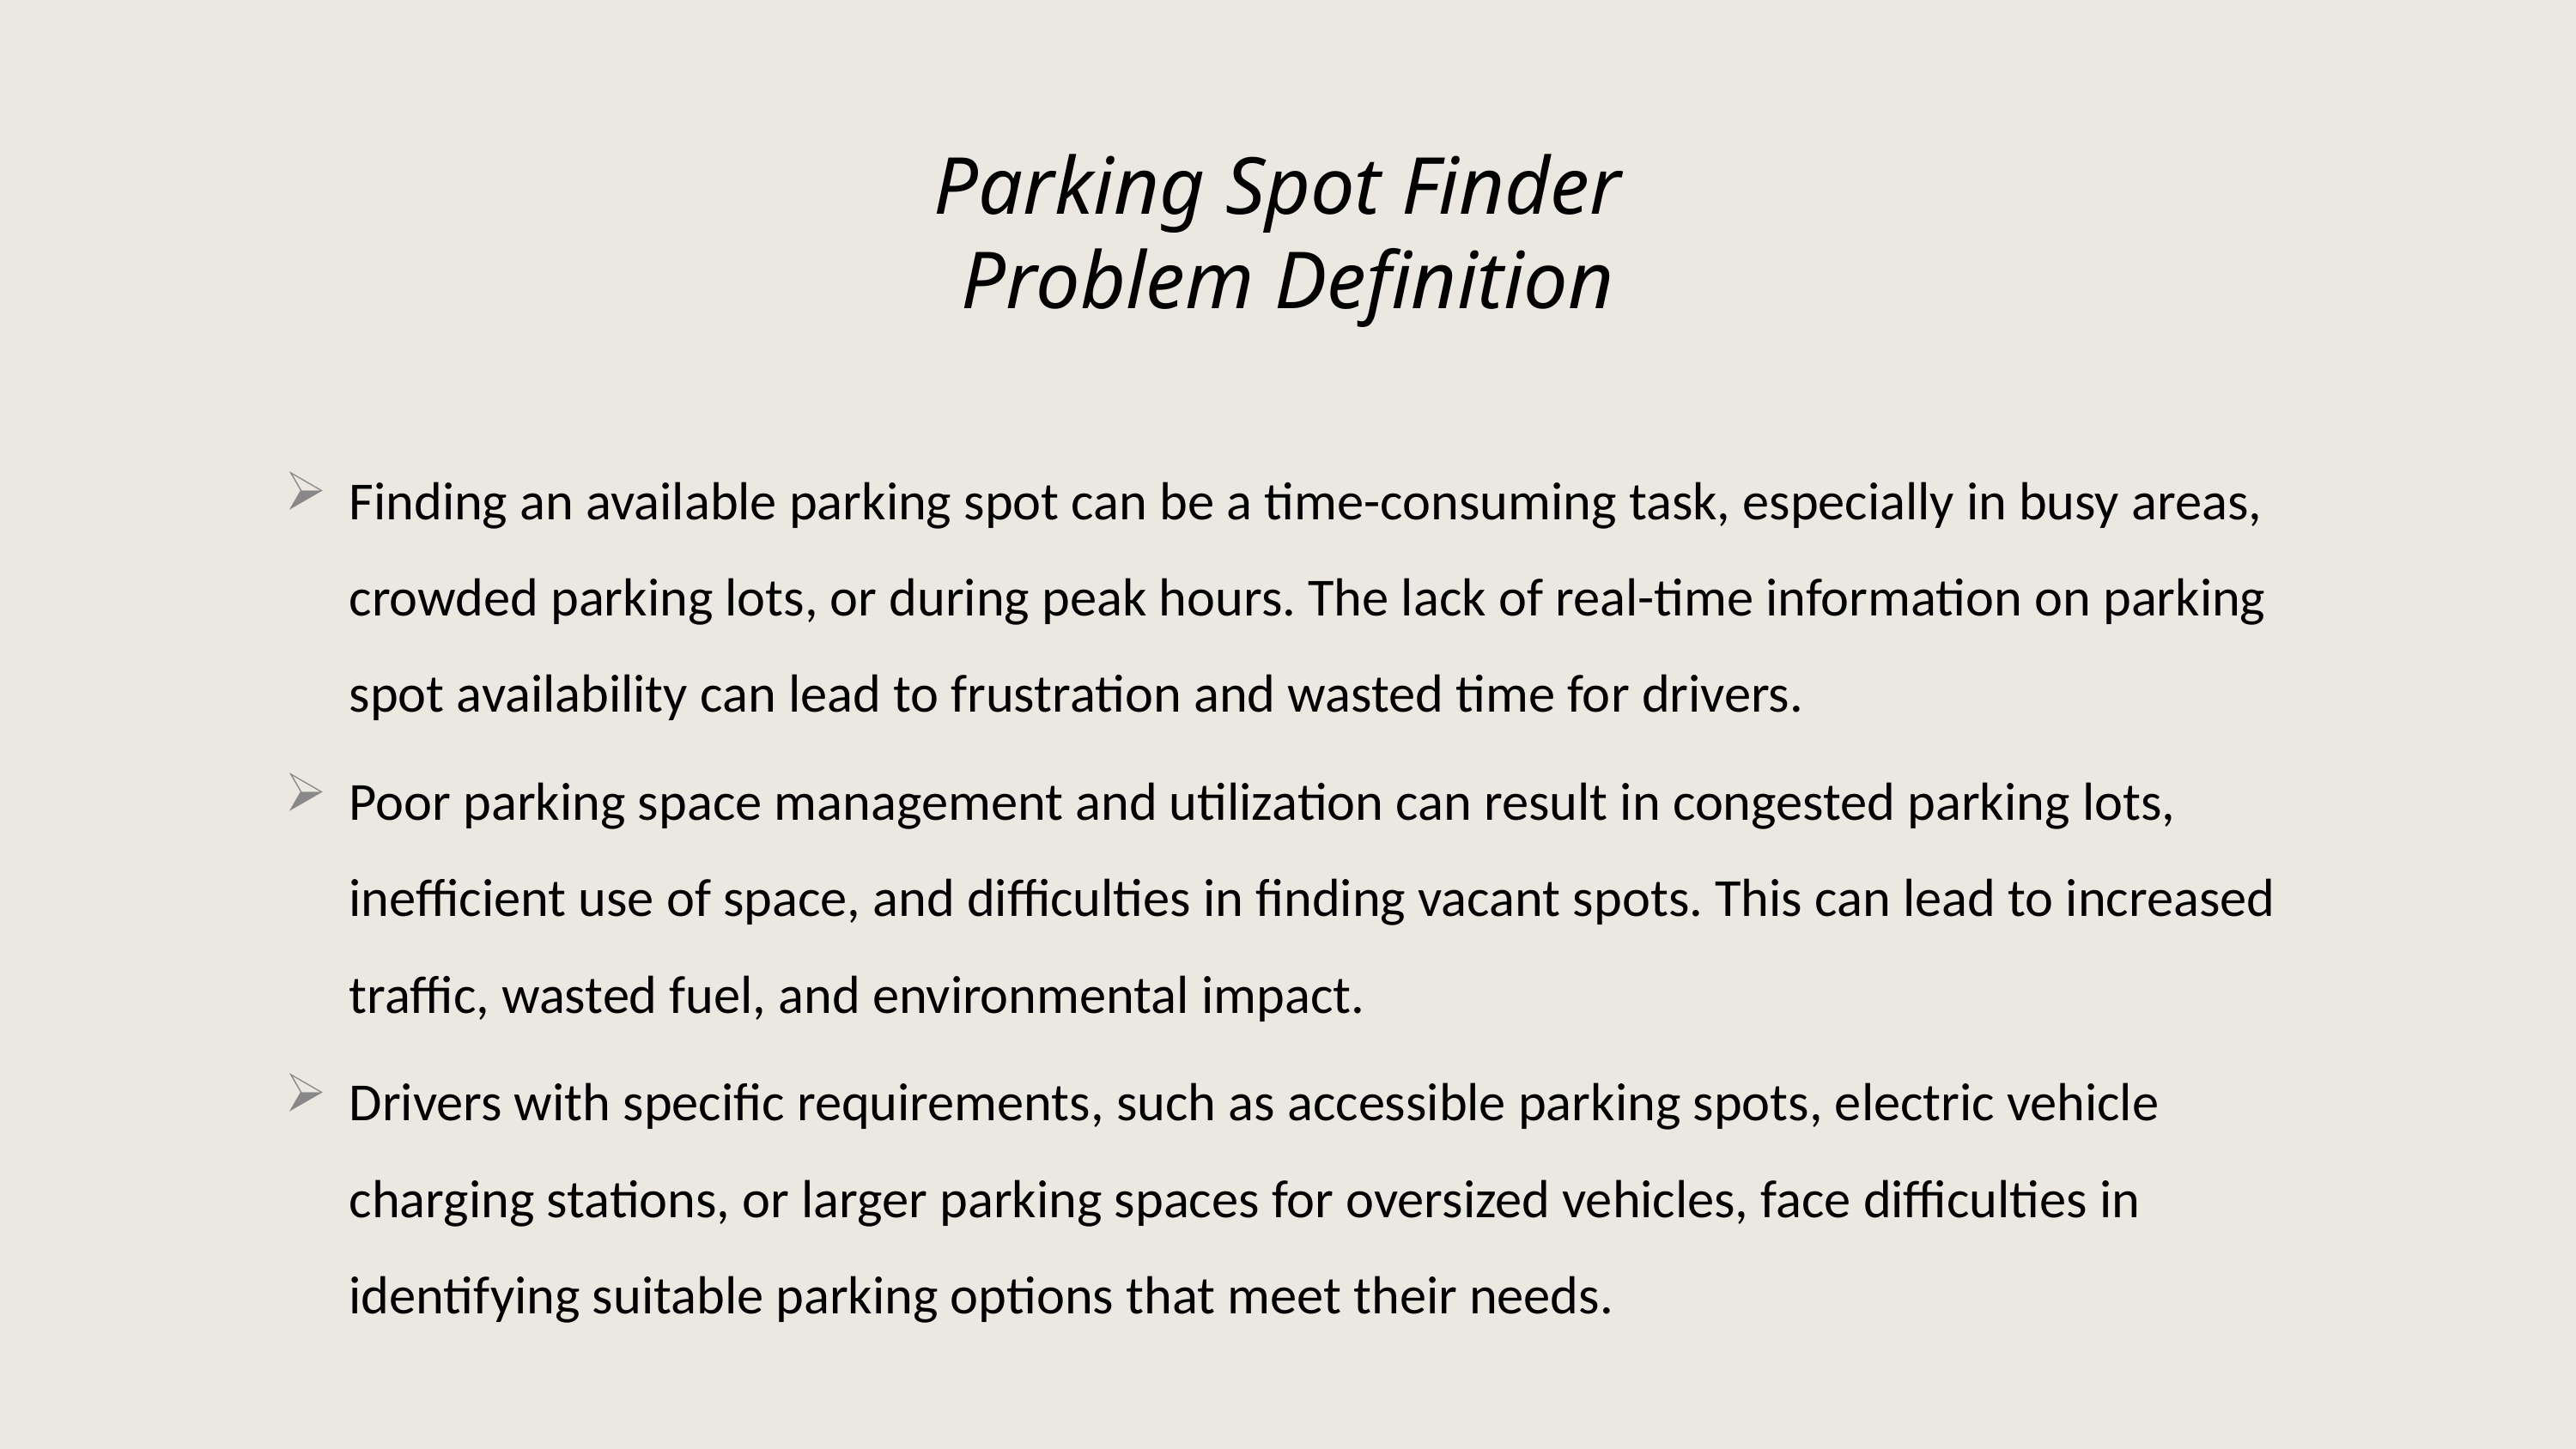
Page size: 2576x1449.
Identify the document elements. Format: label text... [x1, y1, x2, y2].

subtitle Finding an available parking spot can be a time-consuming task, especially in busy areas, crowded parking lots, or during peak hours. The lack of real-time information on parking spot availability can lead to frustration and wasted time for drivers. Poor parking space management and utilization can result in congested parking lots, inefficient use of space, and difficulties in finding vacant spots. This can lead to increased traffic, wasted fuel, and environmental impact. Drivers with specific requirements, such as accessible parking spots, electric vehicle charging stations, or larger parking spaces for oversized vehicles, face difficulties in identifying suitable parking options that meet their needs. [268, 427, 2308, 674]
title Parking Spot Finder Problem Definition [0, 125, 2576, 334]
